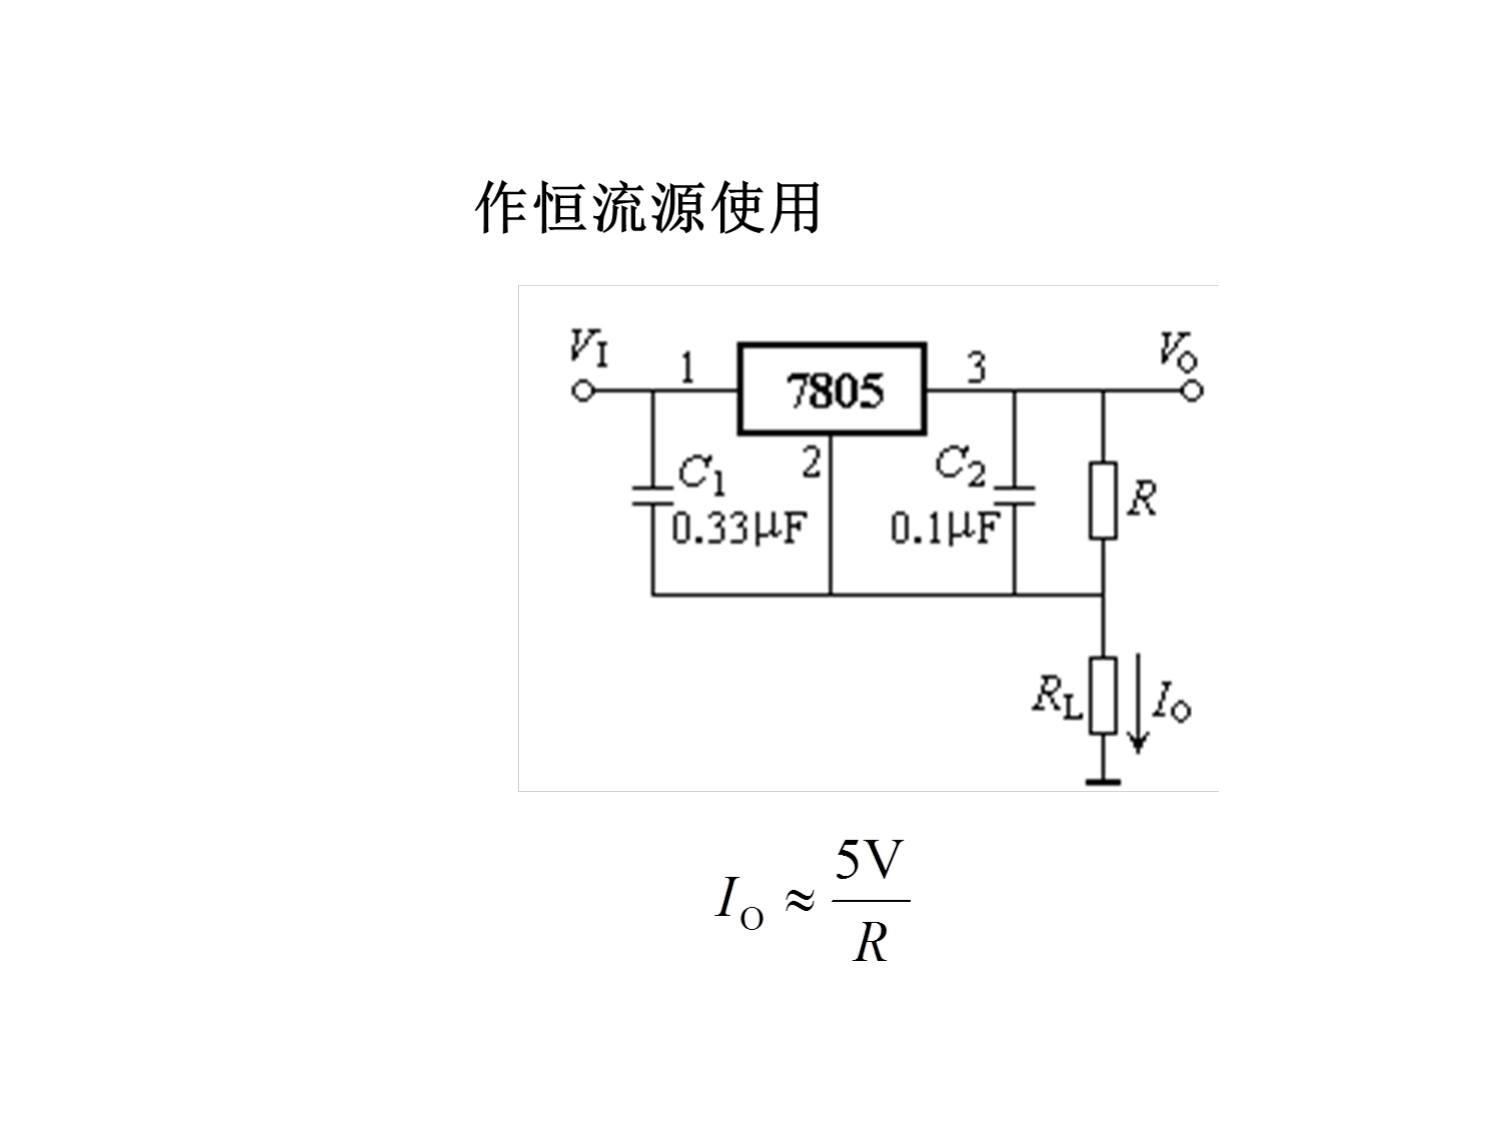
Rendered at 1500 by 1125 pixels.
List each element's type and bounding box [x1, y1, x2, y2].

picture [280, 151, 1220, 974]
